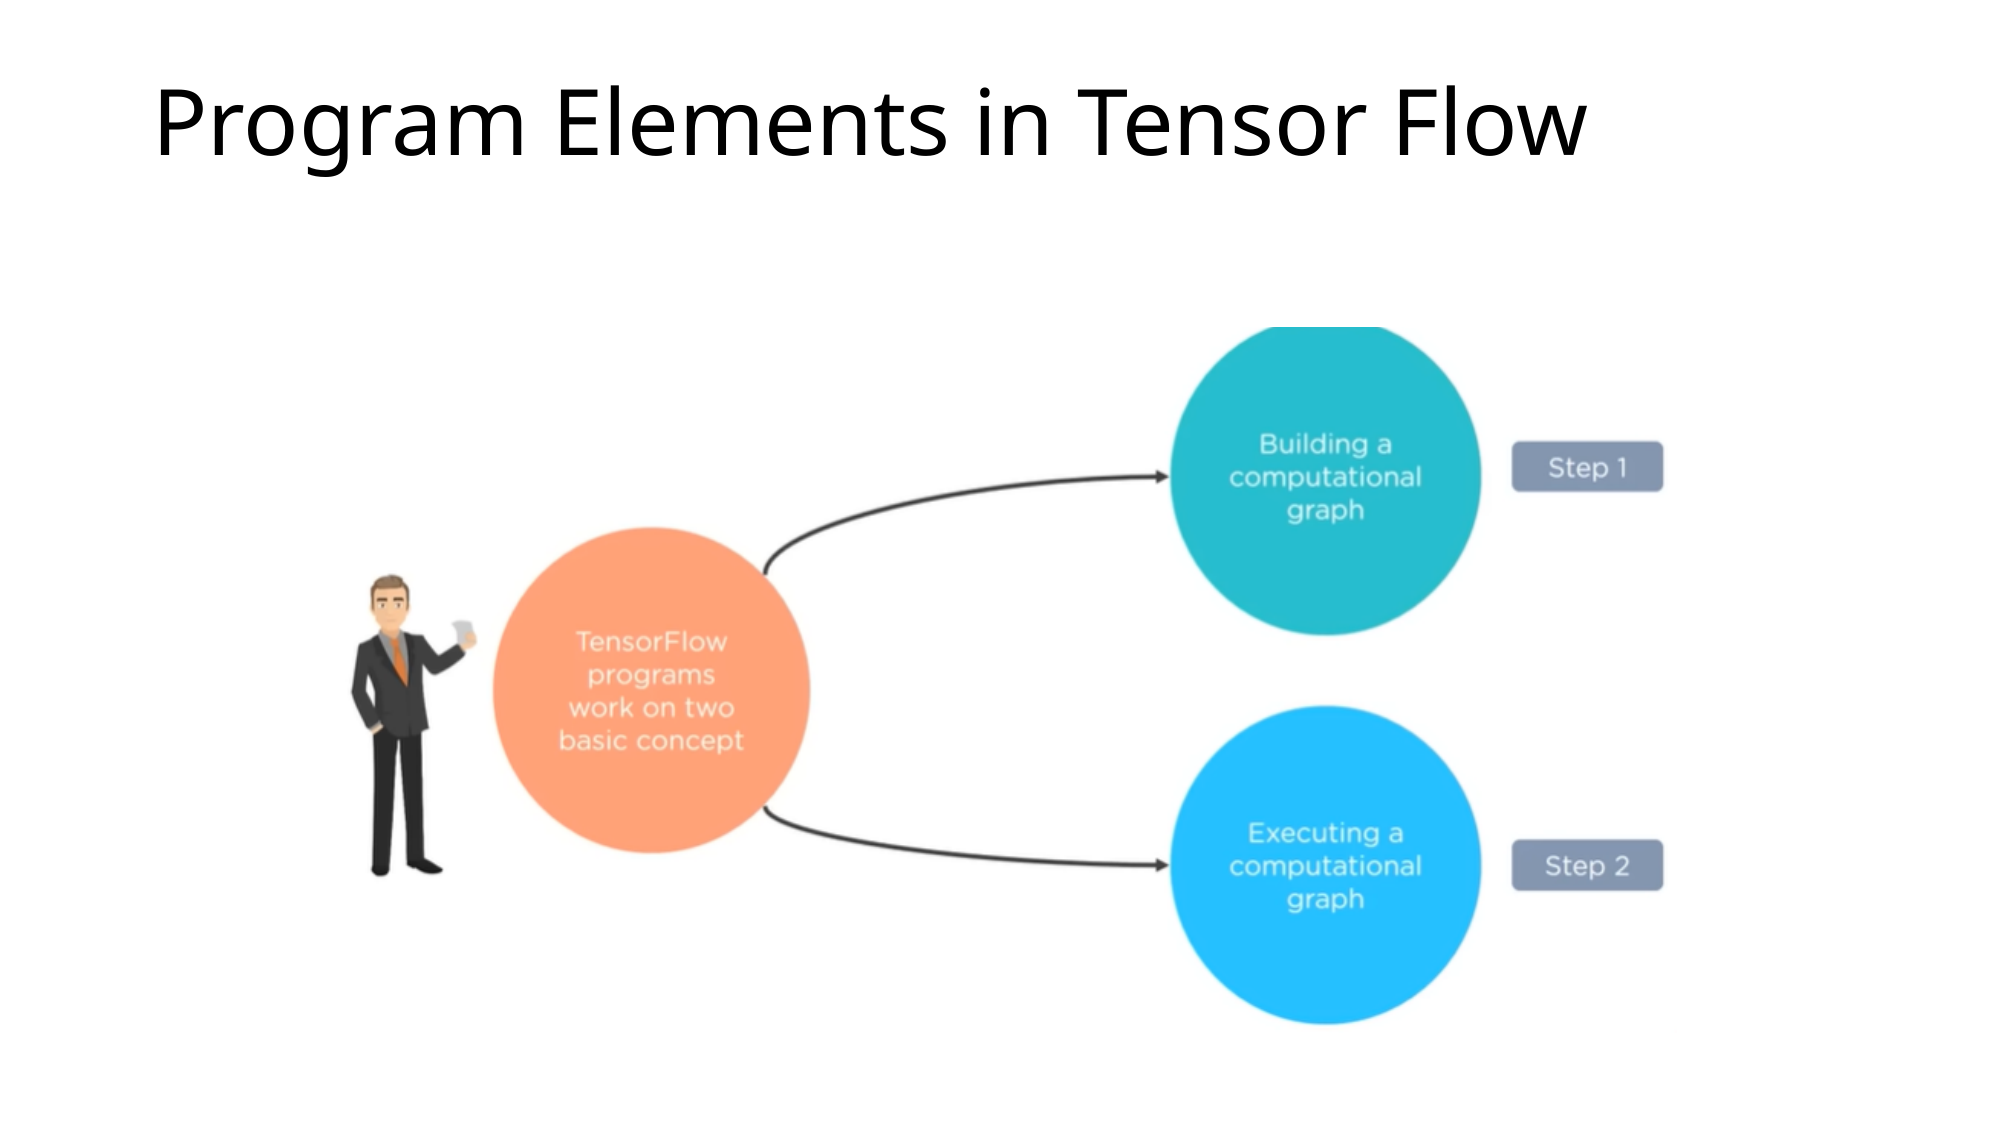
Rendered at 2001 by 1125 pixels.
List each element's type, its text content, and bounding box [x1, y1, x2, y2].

title Program Elements in Tensor Flow [137, 59, 1863, 191]
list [279, 327, 1677, 1033]
